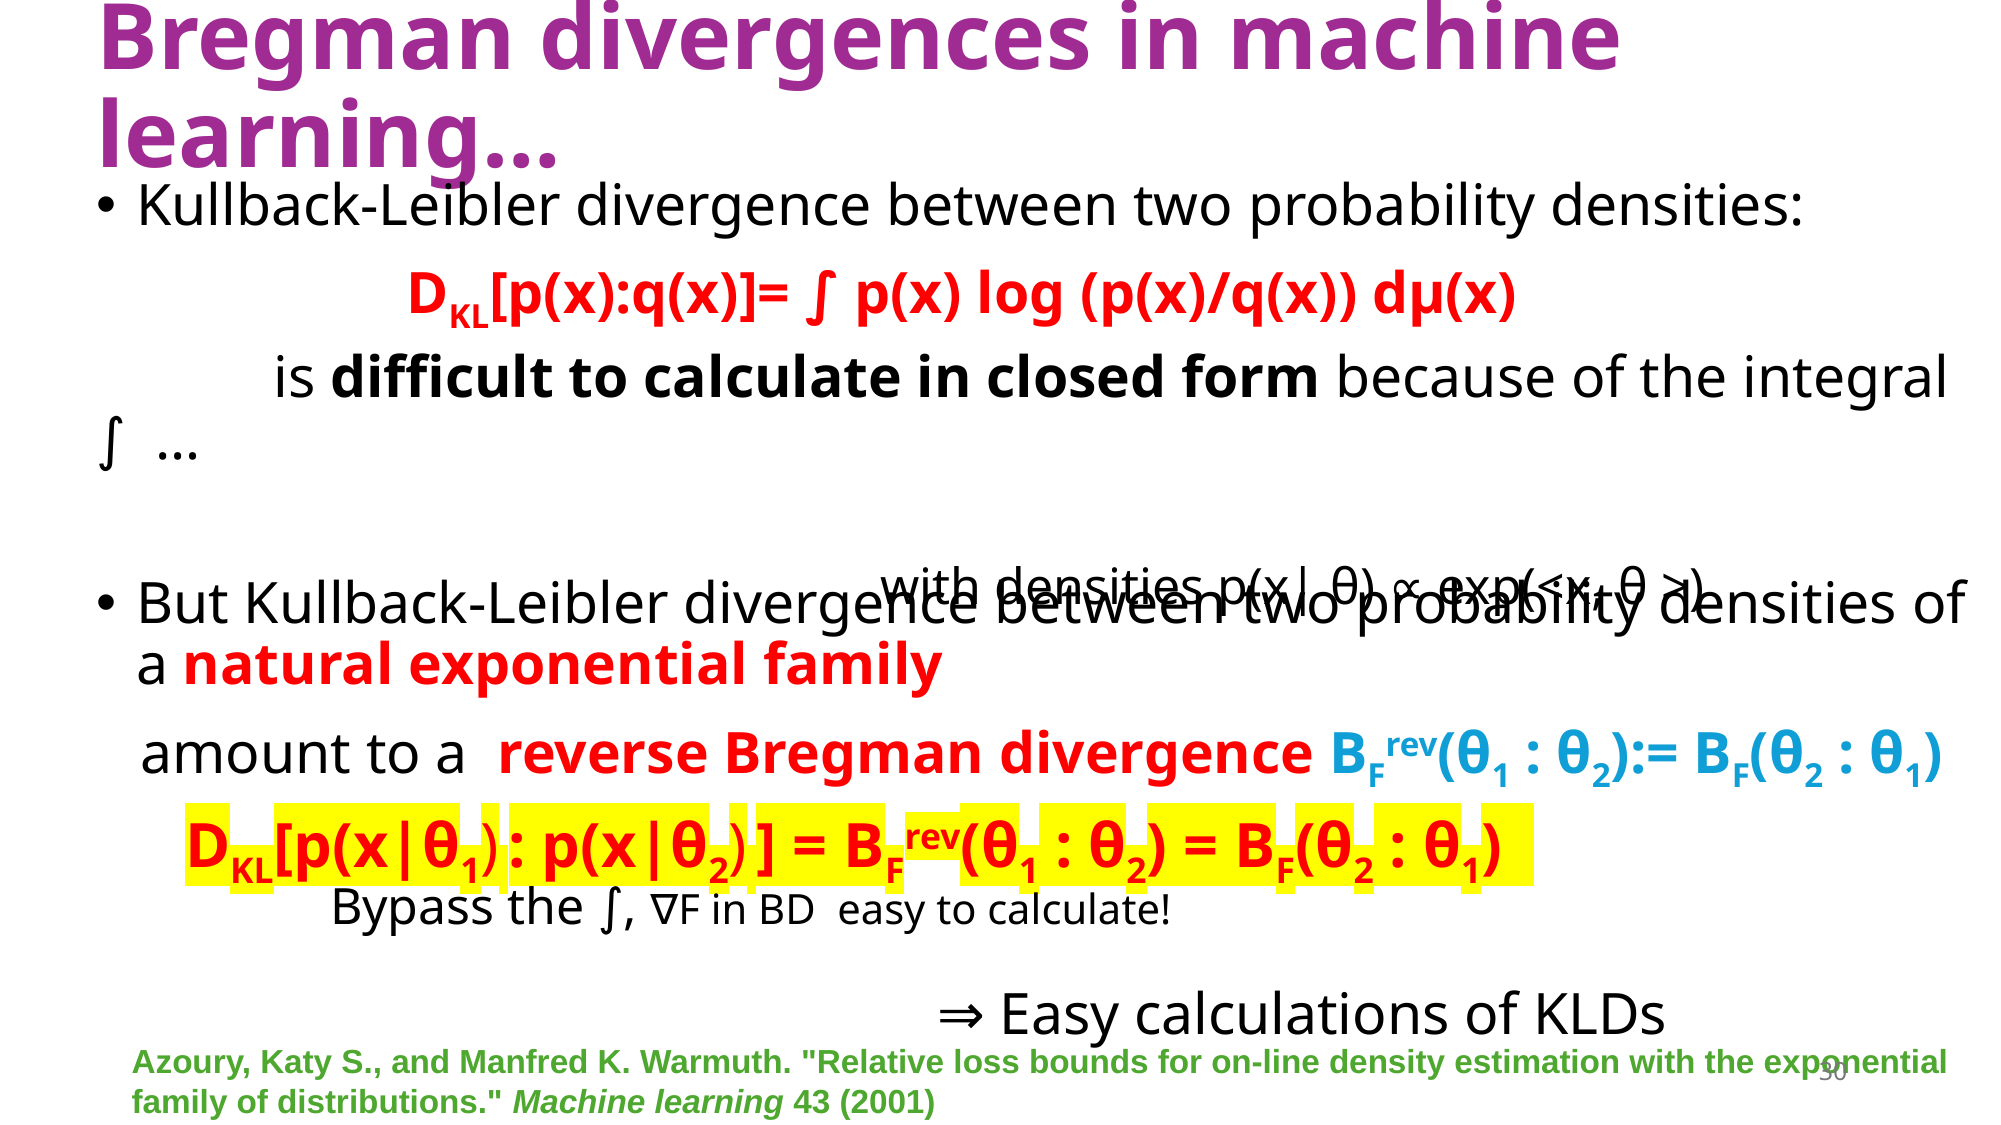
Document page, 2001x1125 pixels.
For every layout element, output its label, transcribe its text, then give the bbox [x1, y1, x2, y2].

title Bregman divergences in machine learning… [81, 0, 1965, 168]
text_box Azoury, Katy S., and Manfred K. Warmuth. "Relative loss bounds for on-line density estimation with the exponential family of distributions." Machine learning 43 (2001) [116, 1033, 2000, 1125]
slide_number 30 [1412, 1042, 1863, 1103]
list Kullback-Leibler divergence between two probability densities: DKL[p(x):q(x)]= ∫ p(x) log (p(x)/q(x)) dμ(x) is difficult to calculate in closed form because of the integral ∫ … But Kullback-Leibler divergence between two probability densities of a natural exponential family amount to a reverse Bregman divergence BFrev(θ1 : θ2):= BF(θ2 : θ1) DKL[p(x|θ1) : p(x|θ2) ] = BFrev(θ1 : θ2) = BF(θ2 : θ1) ⇒ Easy calculations of KLDs [81, 168, 1982, 1073]
text_box with densities p(x| θ) ∝ exp(<x, θ >) [865, 547, 1849, 623]
text_box Bypass the ∫, ∇F in BD easy to calculate! [315, 867, 1187, 1002]
